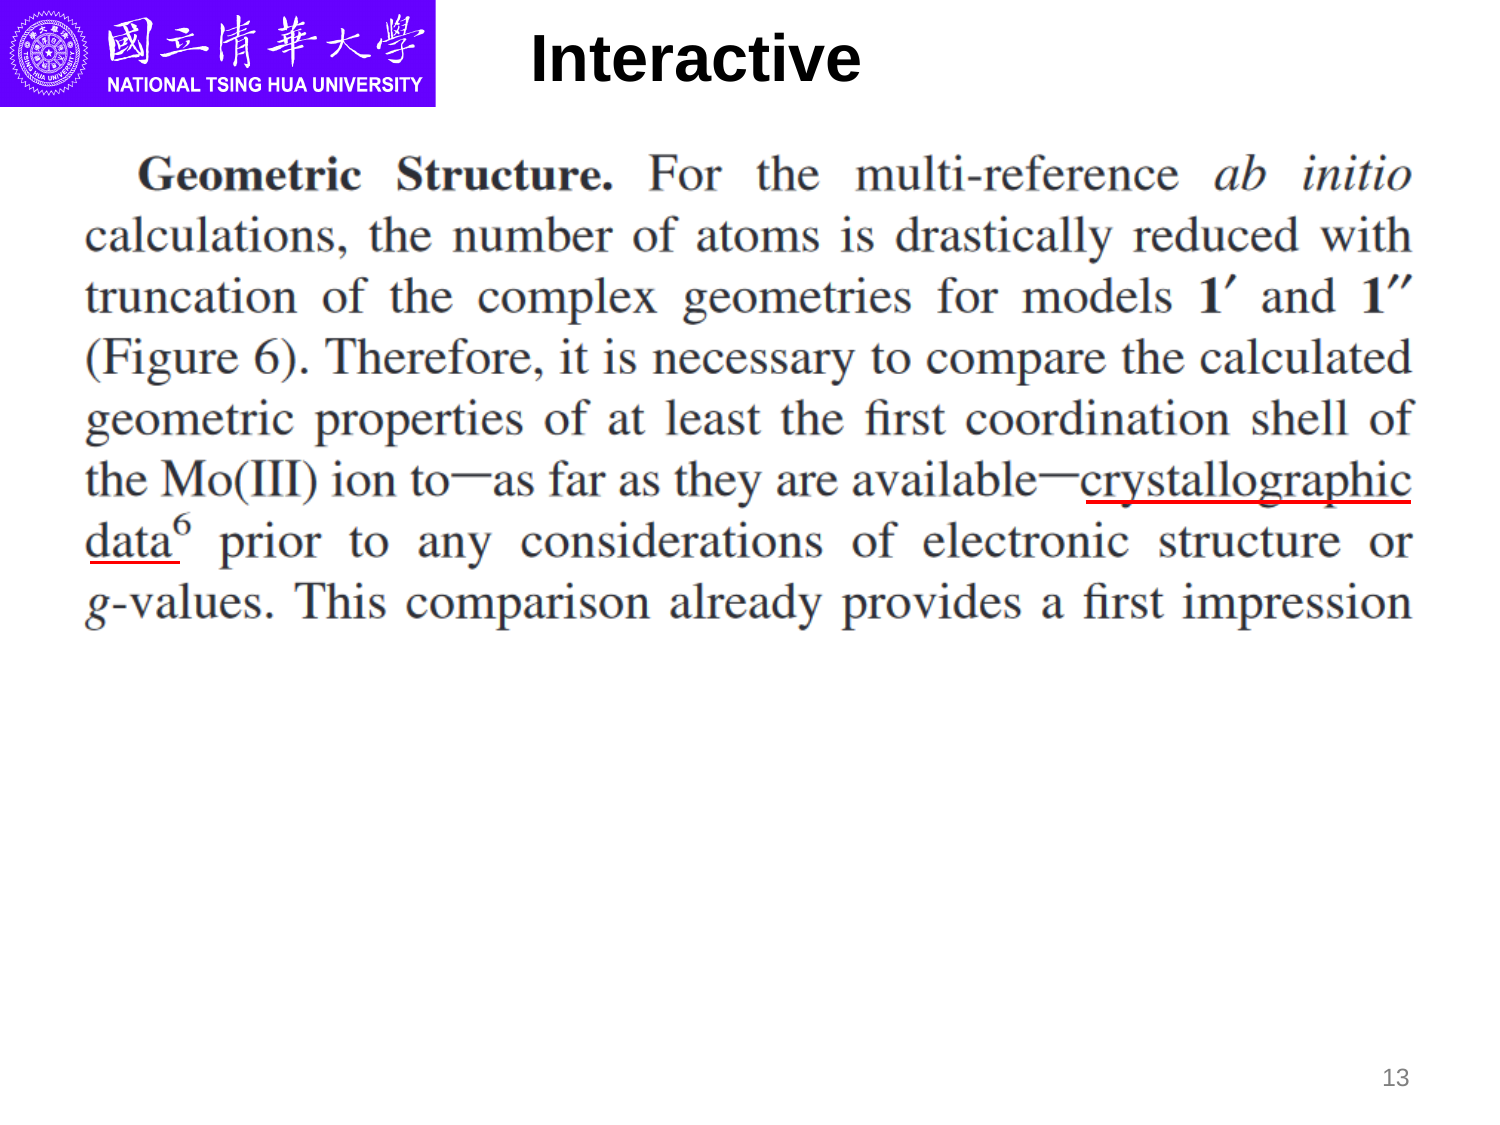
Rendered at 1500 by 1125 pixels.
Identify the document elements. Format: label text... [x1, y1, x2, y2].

slide_number 13 [1308, 1050, 1425, 1103]
picture [74, 144, 1426, 644]
title Interactive [515, 0, 1425, 107]
picture [0, 0, 436, 107]
